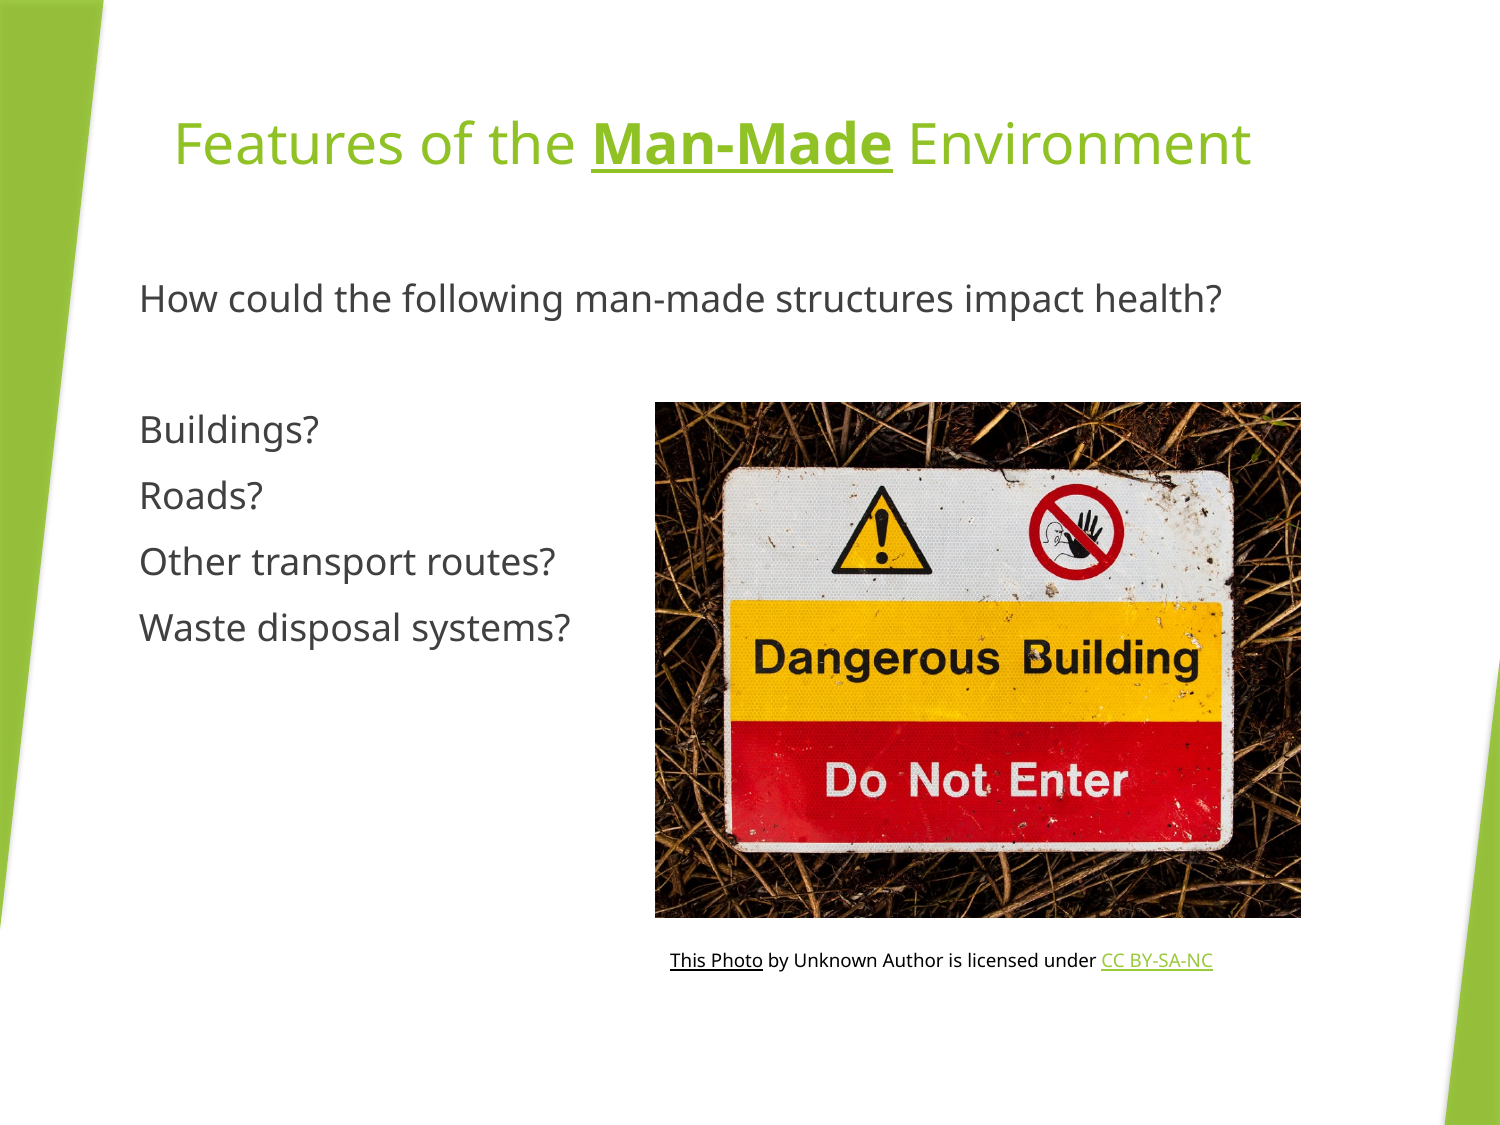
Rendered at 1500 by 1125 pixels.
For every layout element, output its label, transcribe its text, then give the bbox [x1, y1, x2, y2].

picture [654, 401, 1302, 919]
text_box [0, 0, 105, 931]
title Features of the Man-Made Environment [158, 99, 1400, 221]
text_box This Photo by Unknown Author is licensed under CC BY-SA-NC [655, 941, 1301, 982]
text_box [0, 0, 1500, 1125]
text_box [1443, 657, 1500, 1125]
list How could the following man-made structures impact health? Buildings? Roads? Other transport routes? Waste disposal systems? [123, 267, 1316, 751]
